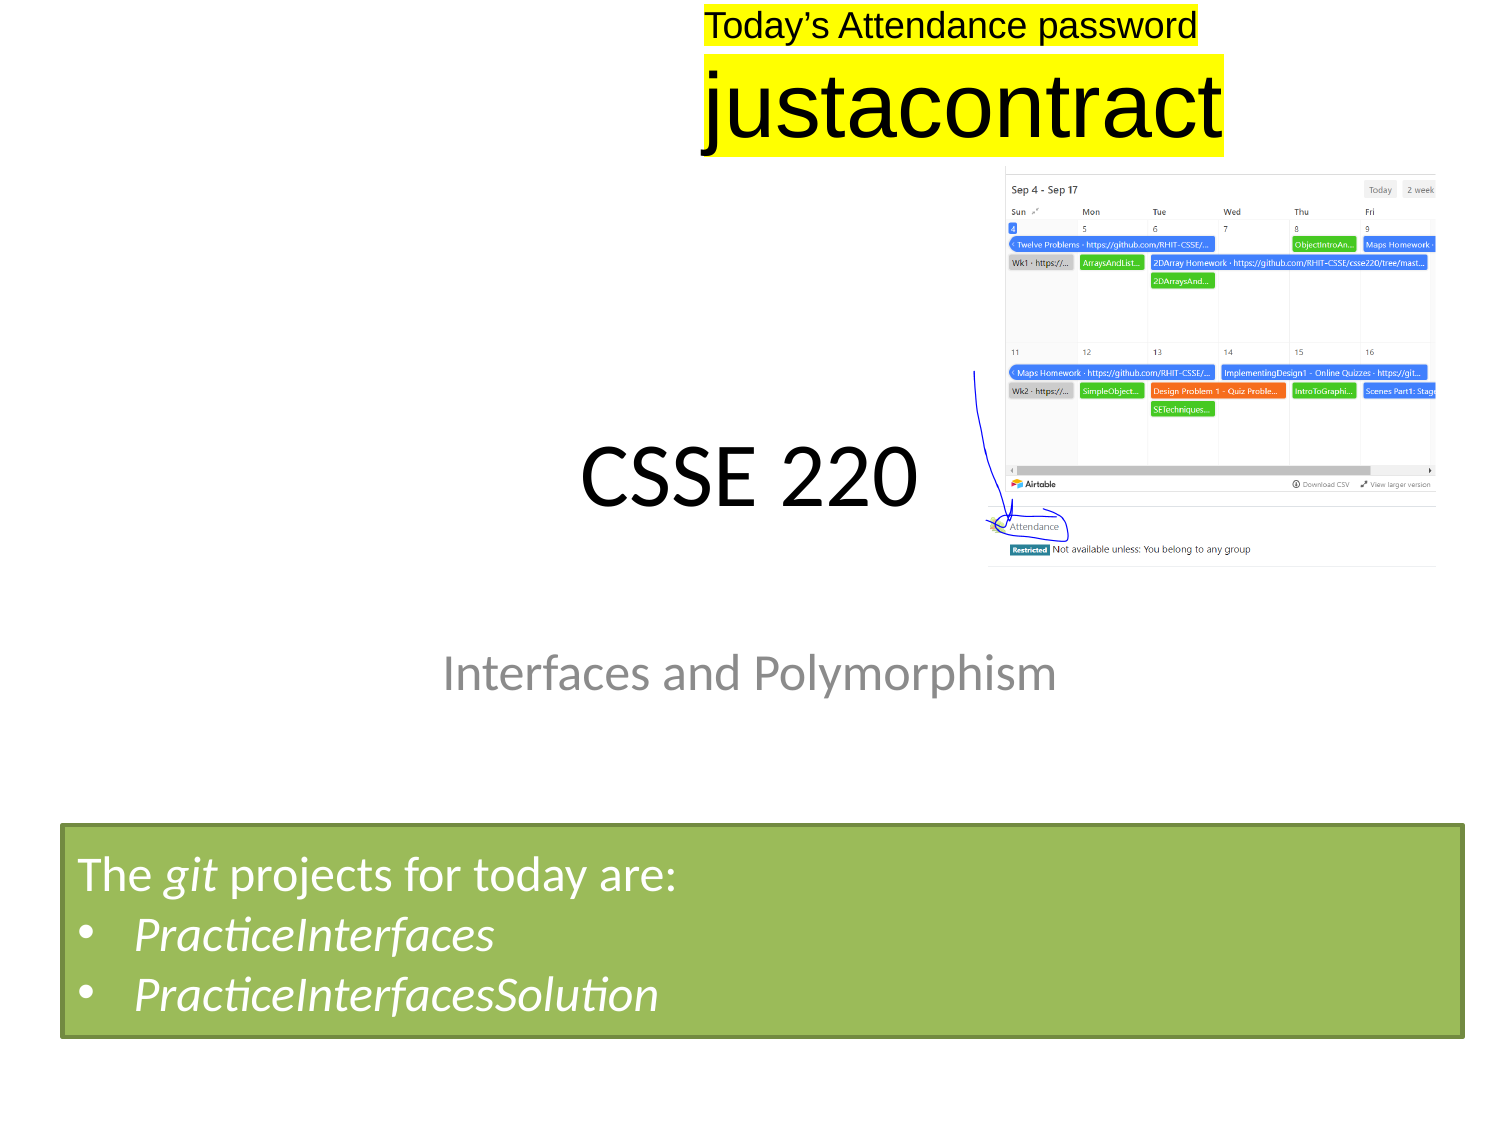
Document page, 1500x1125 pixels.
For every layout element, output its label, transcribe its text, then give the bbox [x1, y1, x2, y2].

subtitle Interfaces and Polymorphism [225, 637, 1275, 823]
picture [973, 166, 1437, 567]
text_box Today’s Attendance password justacontract [688, 0, 1463, 163]
text_box The git projects for today are: PracticeInterfaces PracticeInterfacesSolution [60, 823, 1465, 1039]
title CSSE 220 [112, 349, 1388, 591]
